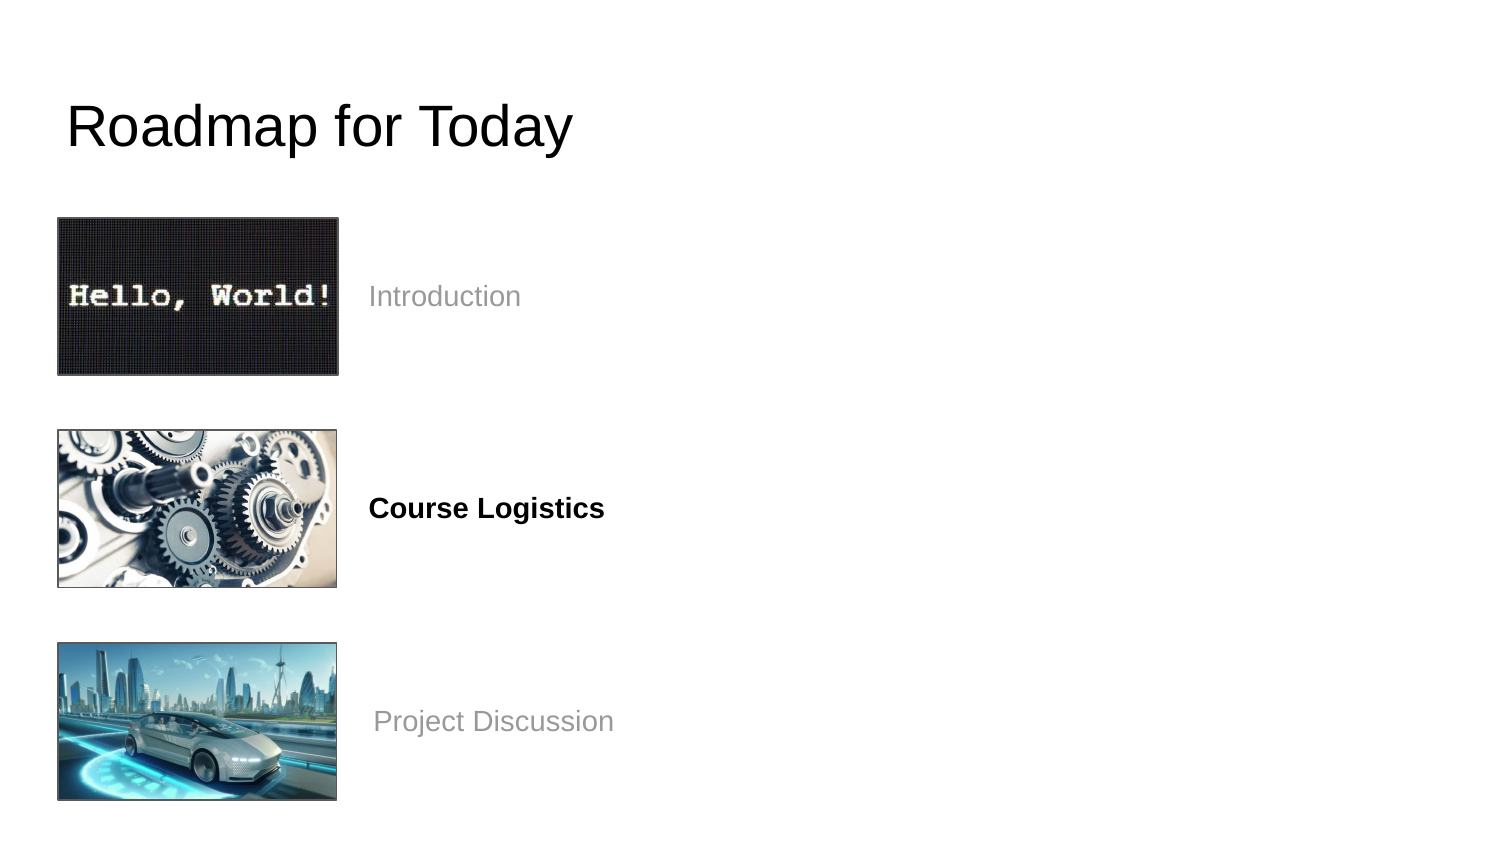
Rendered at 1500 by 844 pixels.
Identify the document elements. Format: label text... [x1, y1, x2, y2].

title Roadmap for Today [51, 72, 1449, 167]
picture [58, 430, 337, 588]
picture [58, 218, 338, 375]
text_box Project Discussion [358, 687, 1066, 770]
text_box Course Logistics [353, 474, 1061, 558]
text_box Introduction [353, 262, 1061, 345]
picture [58, 643, 337, 800]
